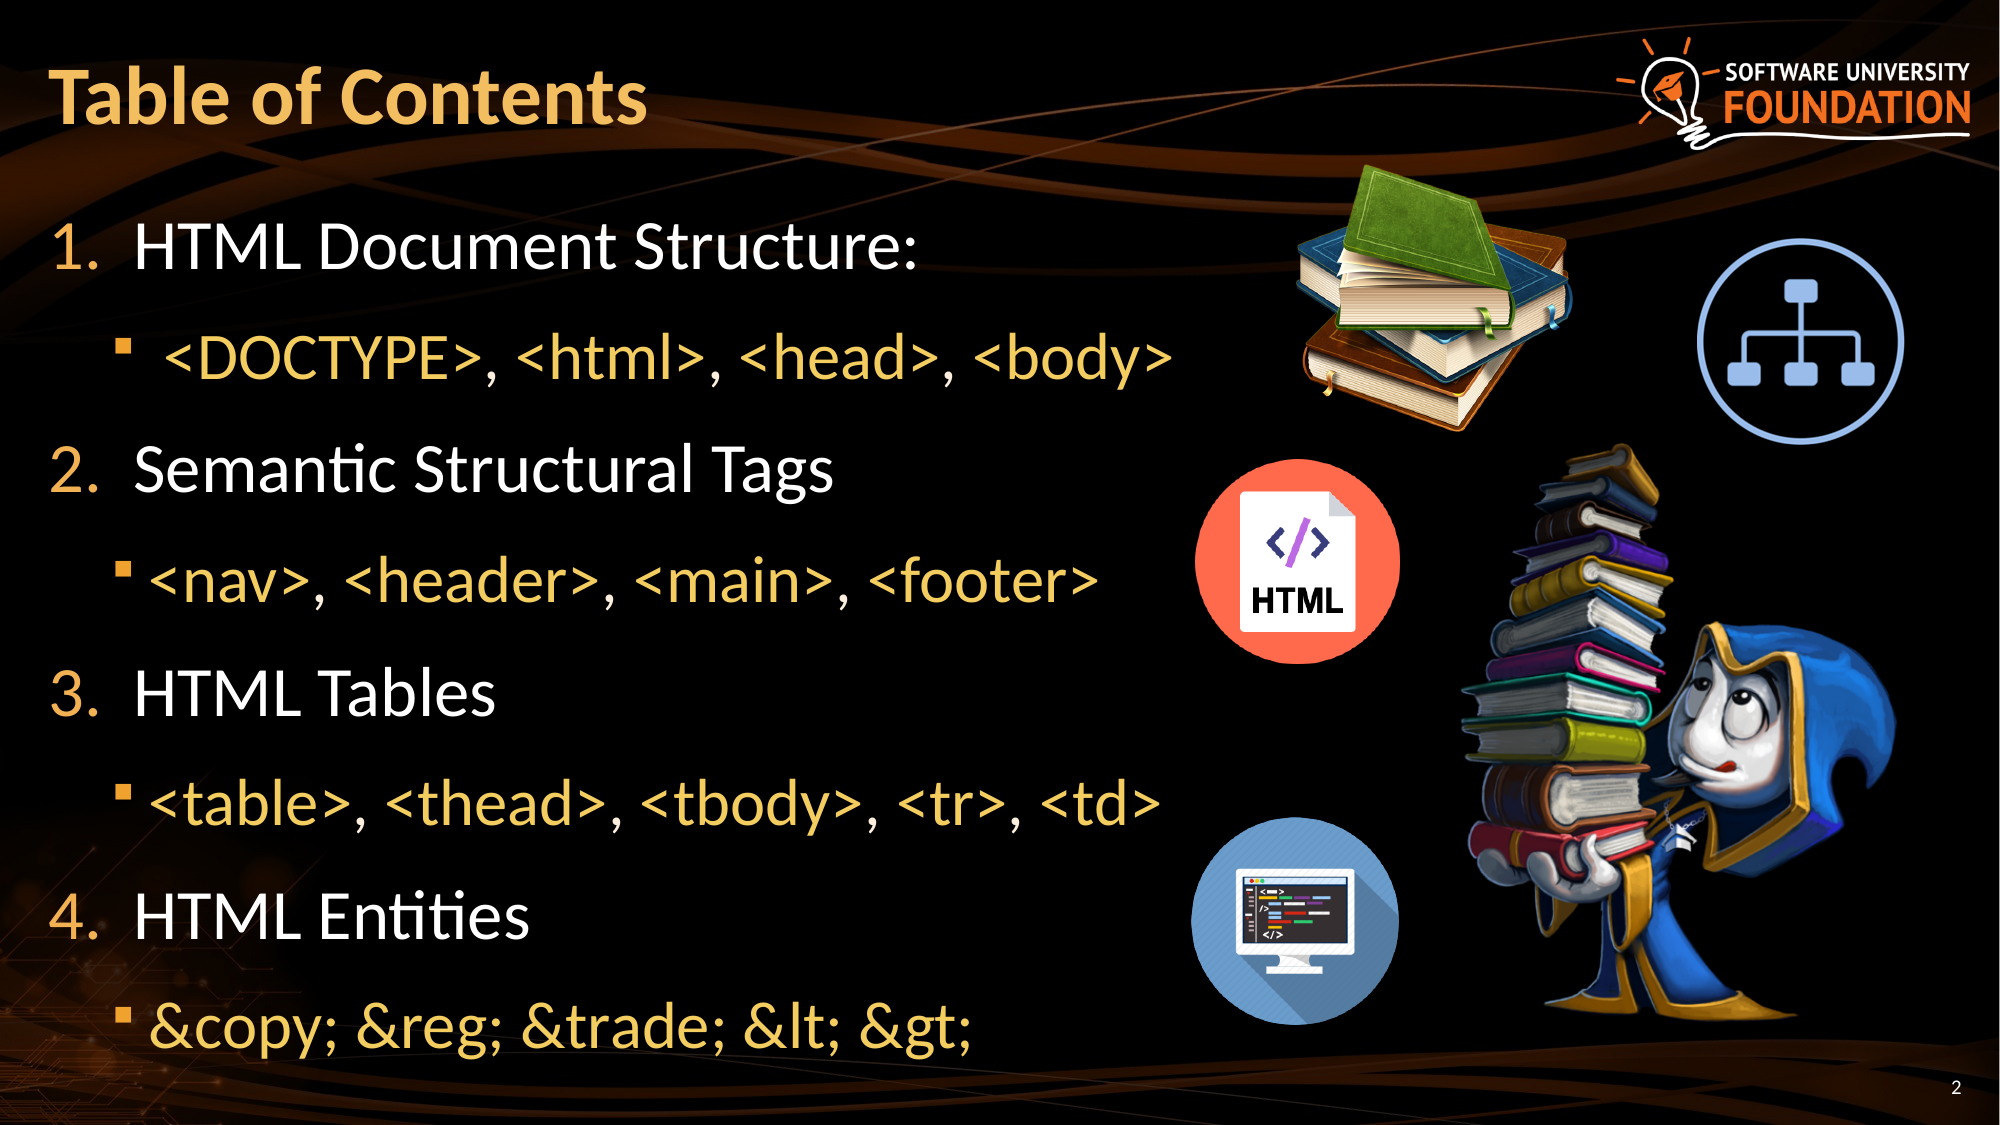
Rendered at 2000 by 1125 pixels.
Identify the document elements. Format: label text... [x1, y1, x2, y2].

list HTML Document Structure: <DOCTYPE>, <html>, <head>, <body> Semantic Structural Tags <nav>, <header>, <main>, <footer> HTML Tables <table>, <thead>, <tbody>, <tr>, <td> HTML Entities &copy; &reg; &trade; &lt; &gt; [31, 188, 1968, 1103]
title Table of Contents [30, 6, 1602, 189]
picture [0, 0, 2000, 1125]
